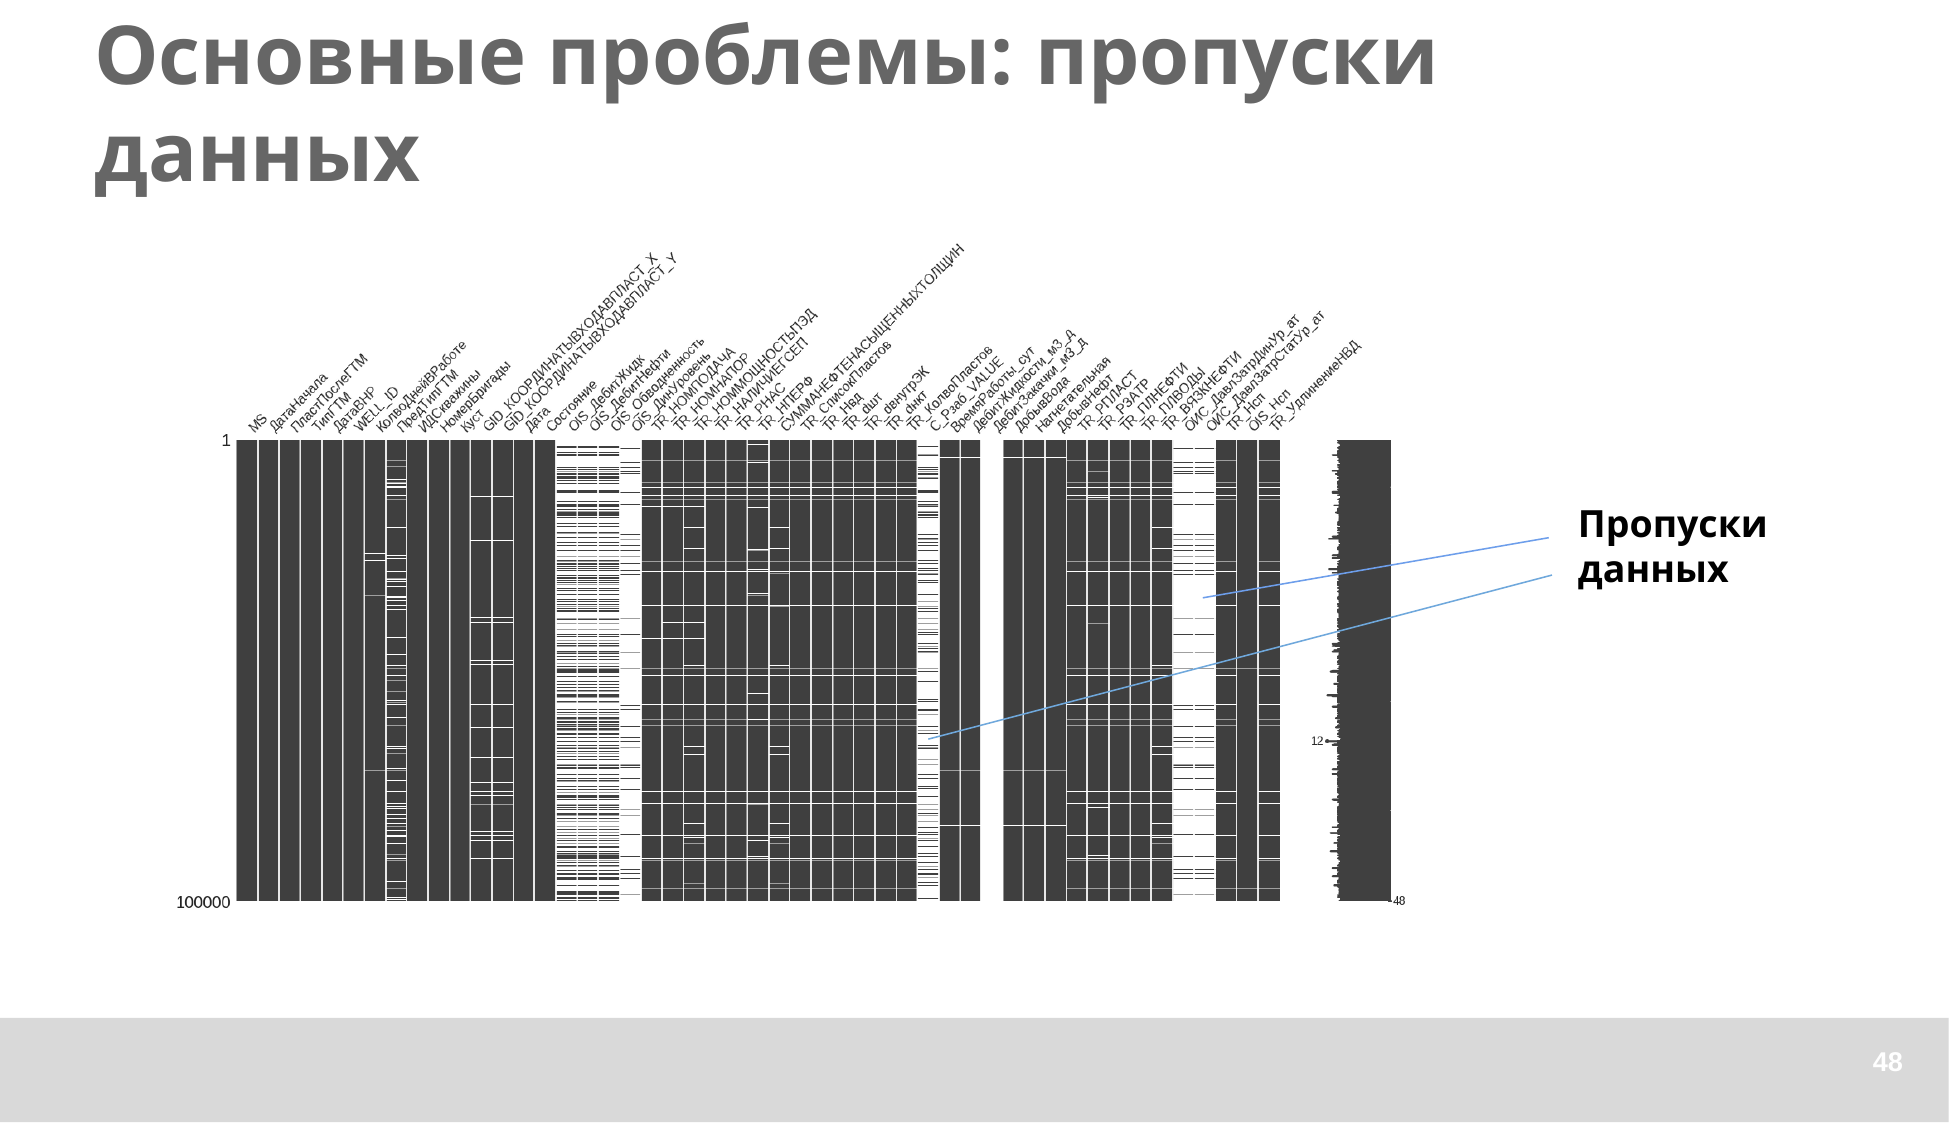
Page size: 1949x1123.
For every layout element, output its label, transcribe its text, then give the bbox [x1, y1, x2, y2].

text_box Пропуски данных [1558, 480, 1849, 566]
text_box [1202, 537, 1549, 573]
picture [169, 235, 1412, 917]
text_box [928, 574, 1553, 740]
title Основные проблемы: пропуски данных [74, 72, 1726, 218]
slide_number 48 [1805, 1017, 1923, 1104]
